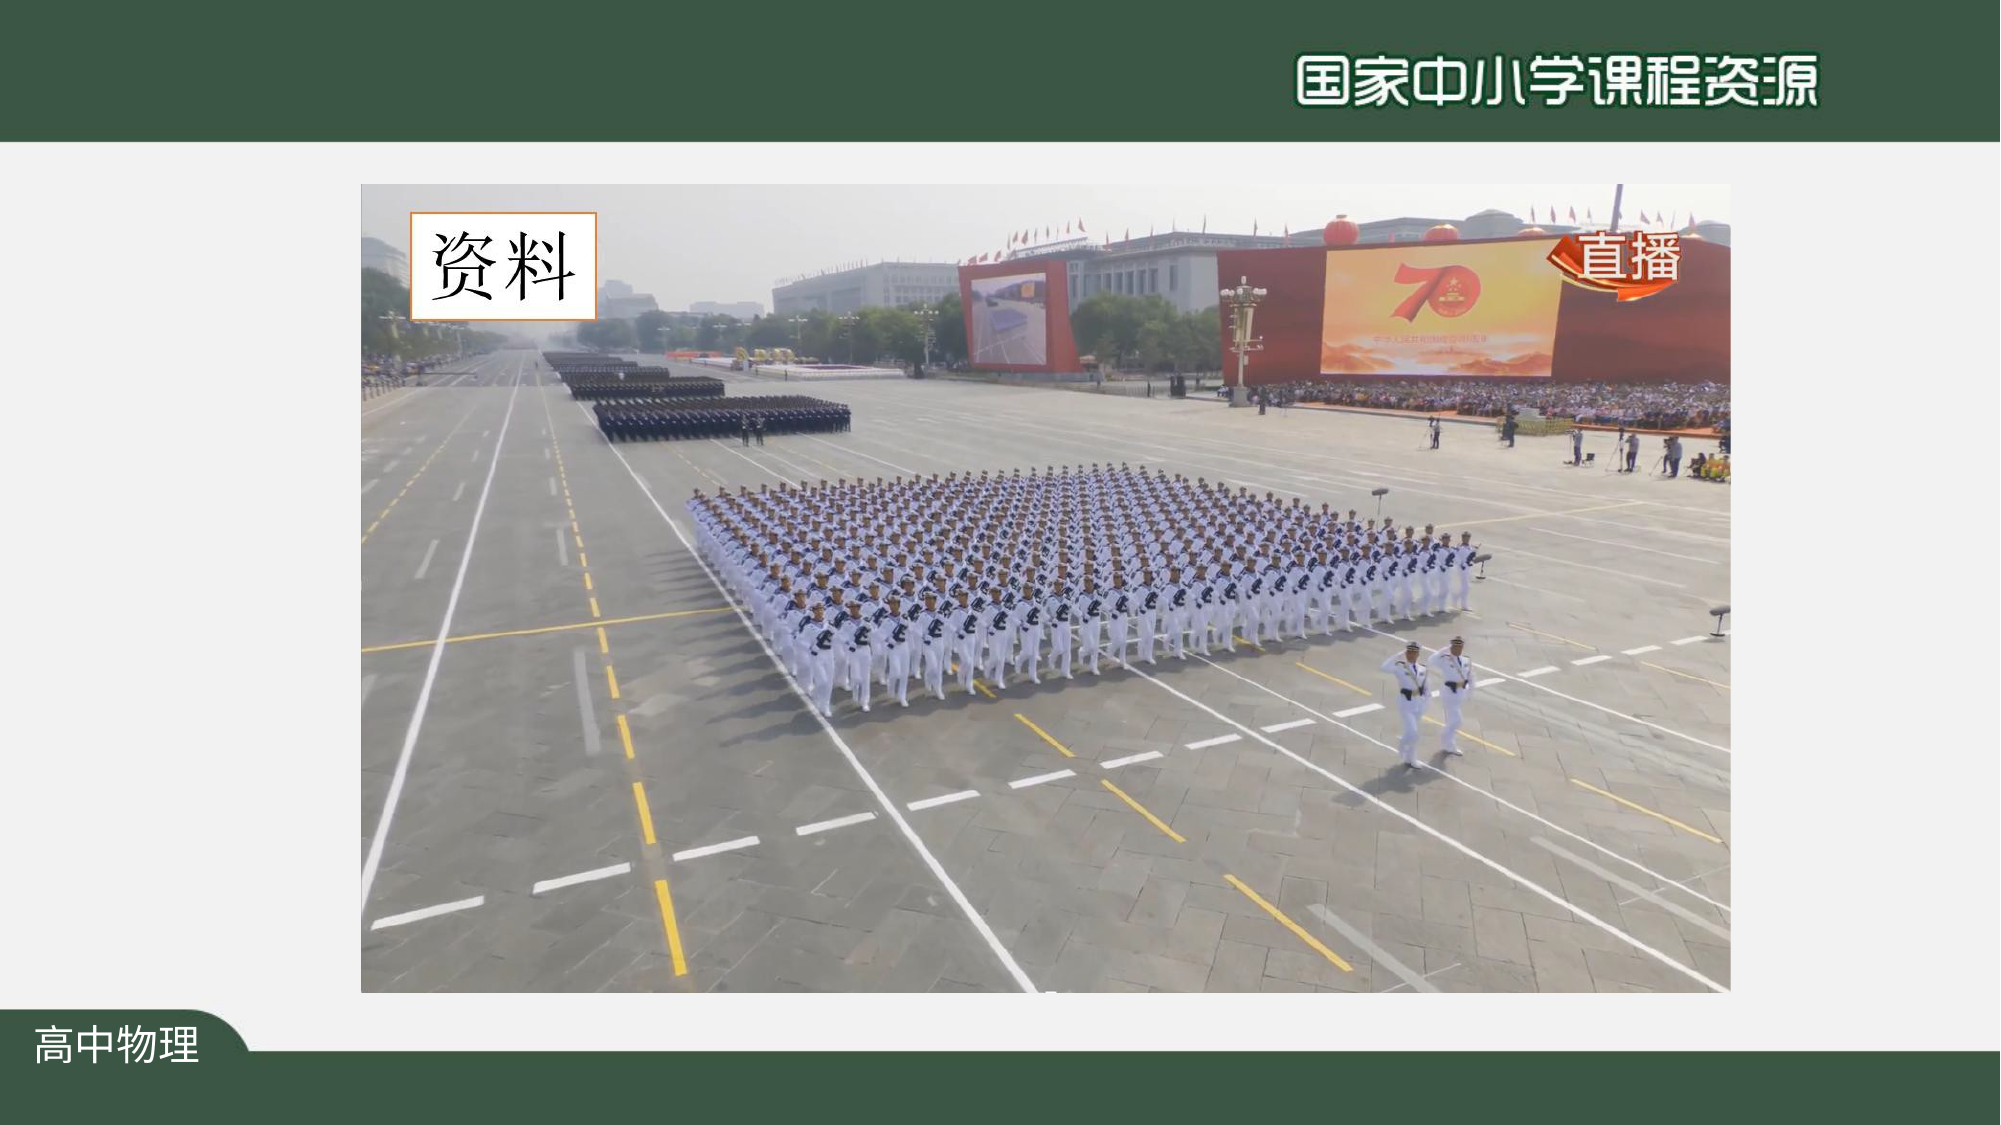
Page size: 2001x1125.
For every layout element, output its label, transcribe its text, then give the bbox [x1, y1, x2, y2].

footer 高中物理 [31, 1013, 202, 1125]
text_box [361, 184, 1731, 993]
picture [0, 0, 2000, 1125]
